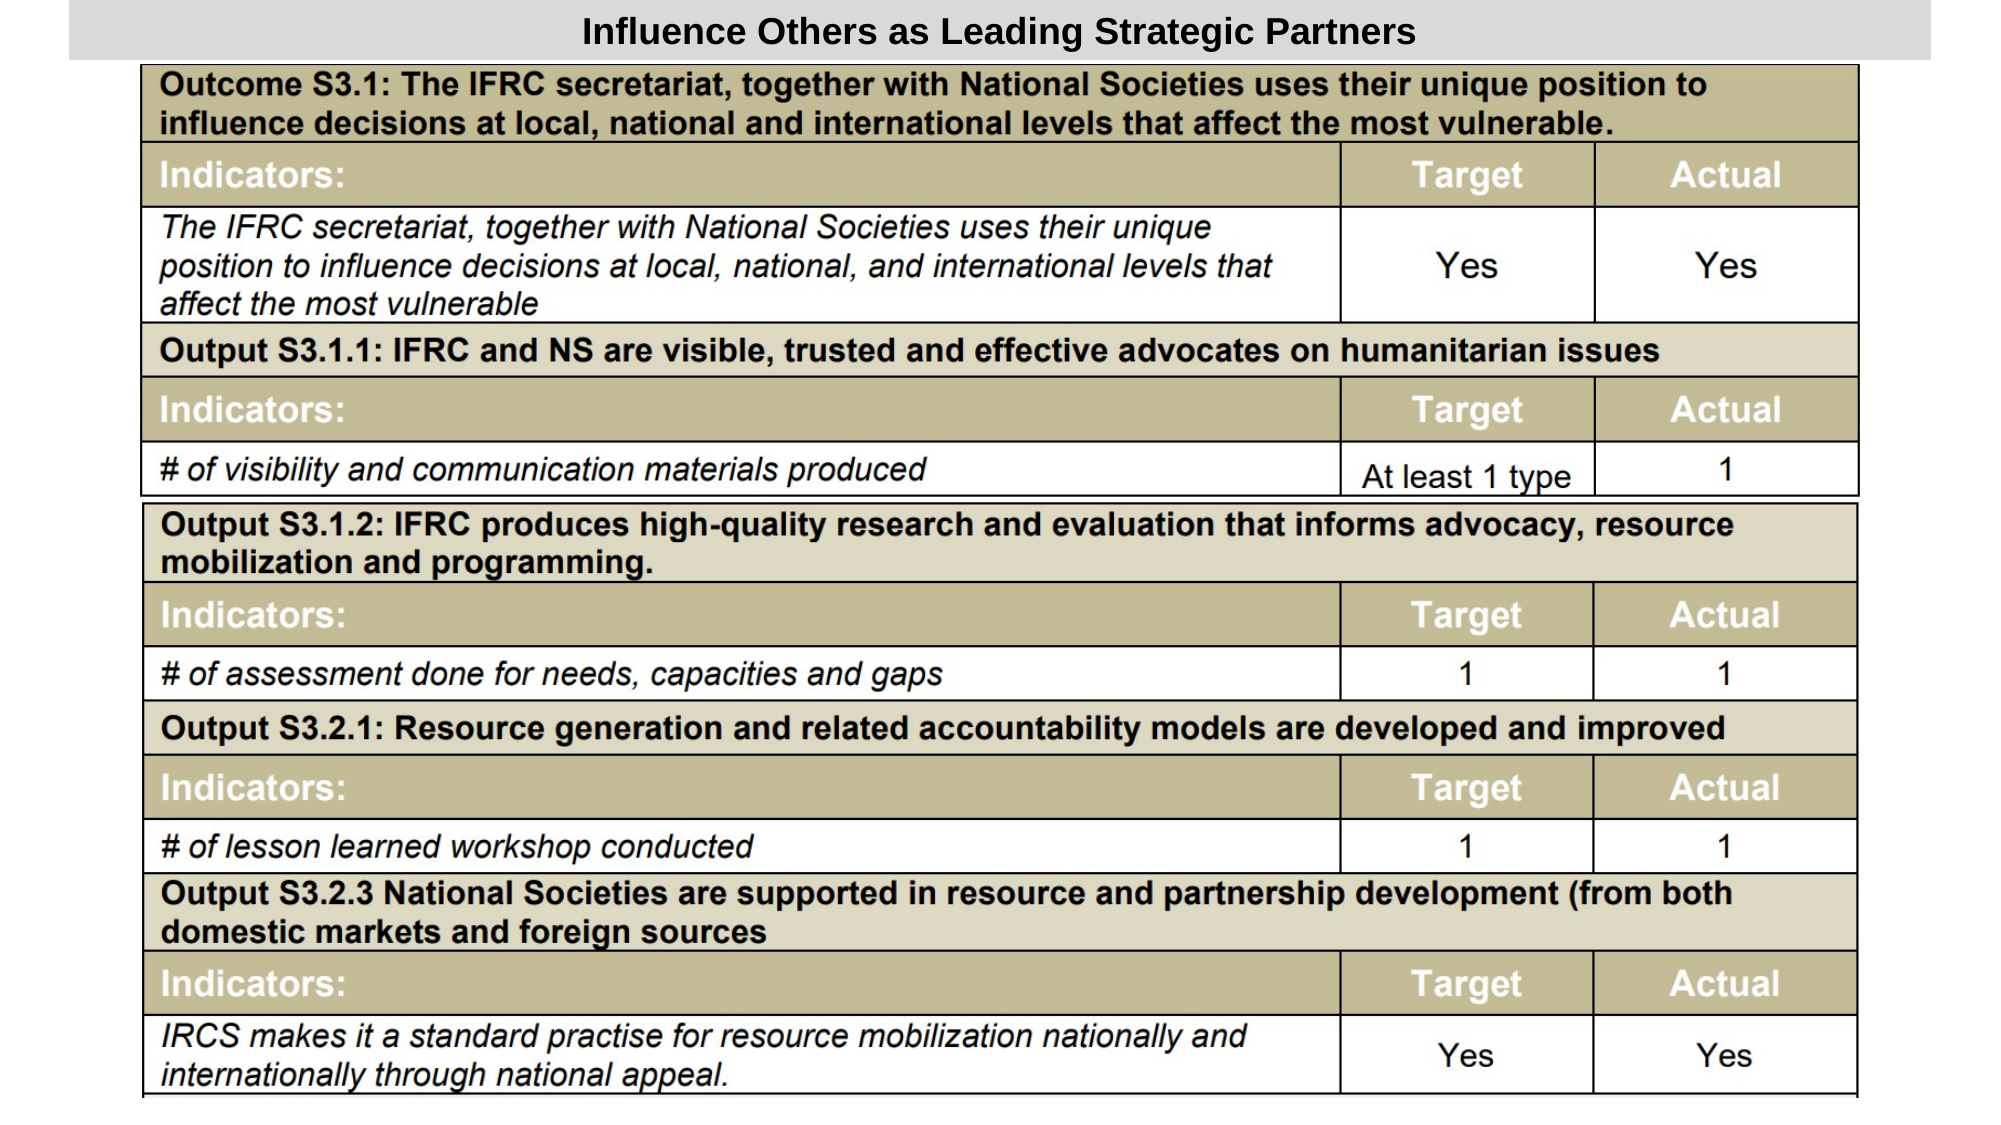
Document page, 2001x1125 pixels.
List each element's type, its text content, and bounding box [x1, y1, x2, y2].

slide_number 11 [1412, 1098, 1863, 1103]
picture [139, 64, 1863, 1098]
text_box Influence Others as Leading Strategic Partners [69, 0, 1931, 60]
